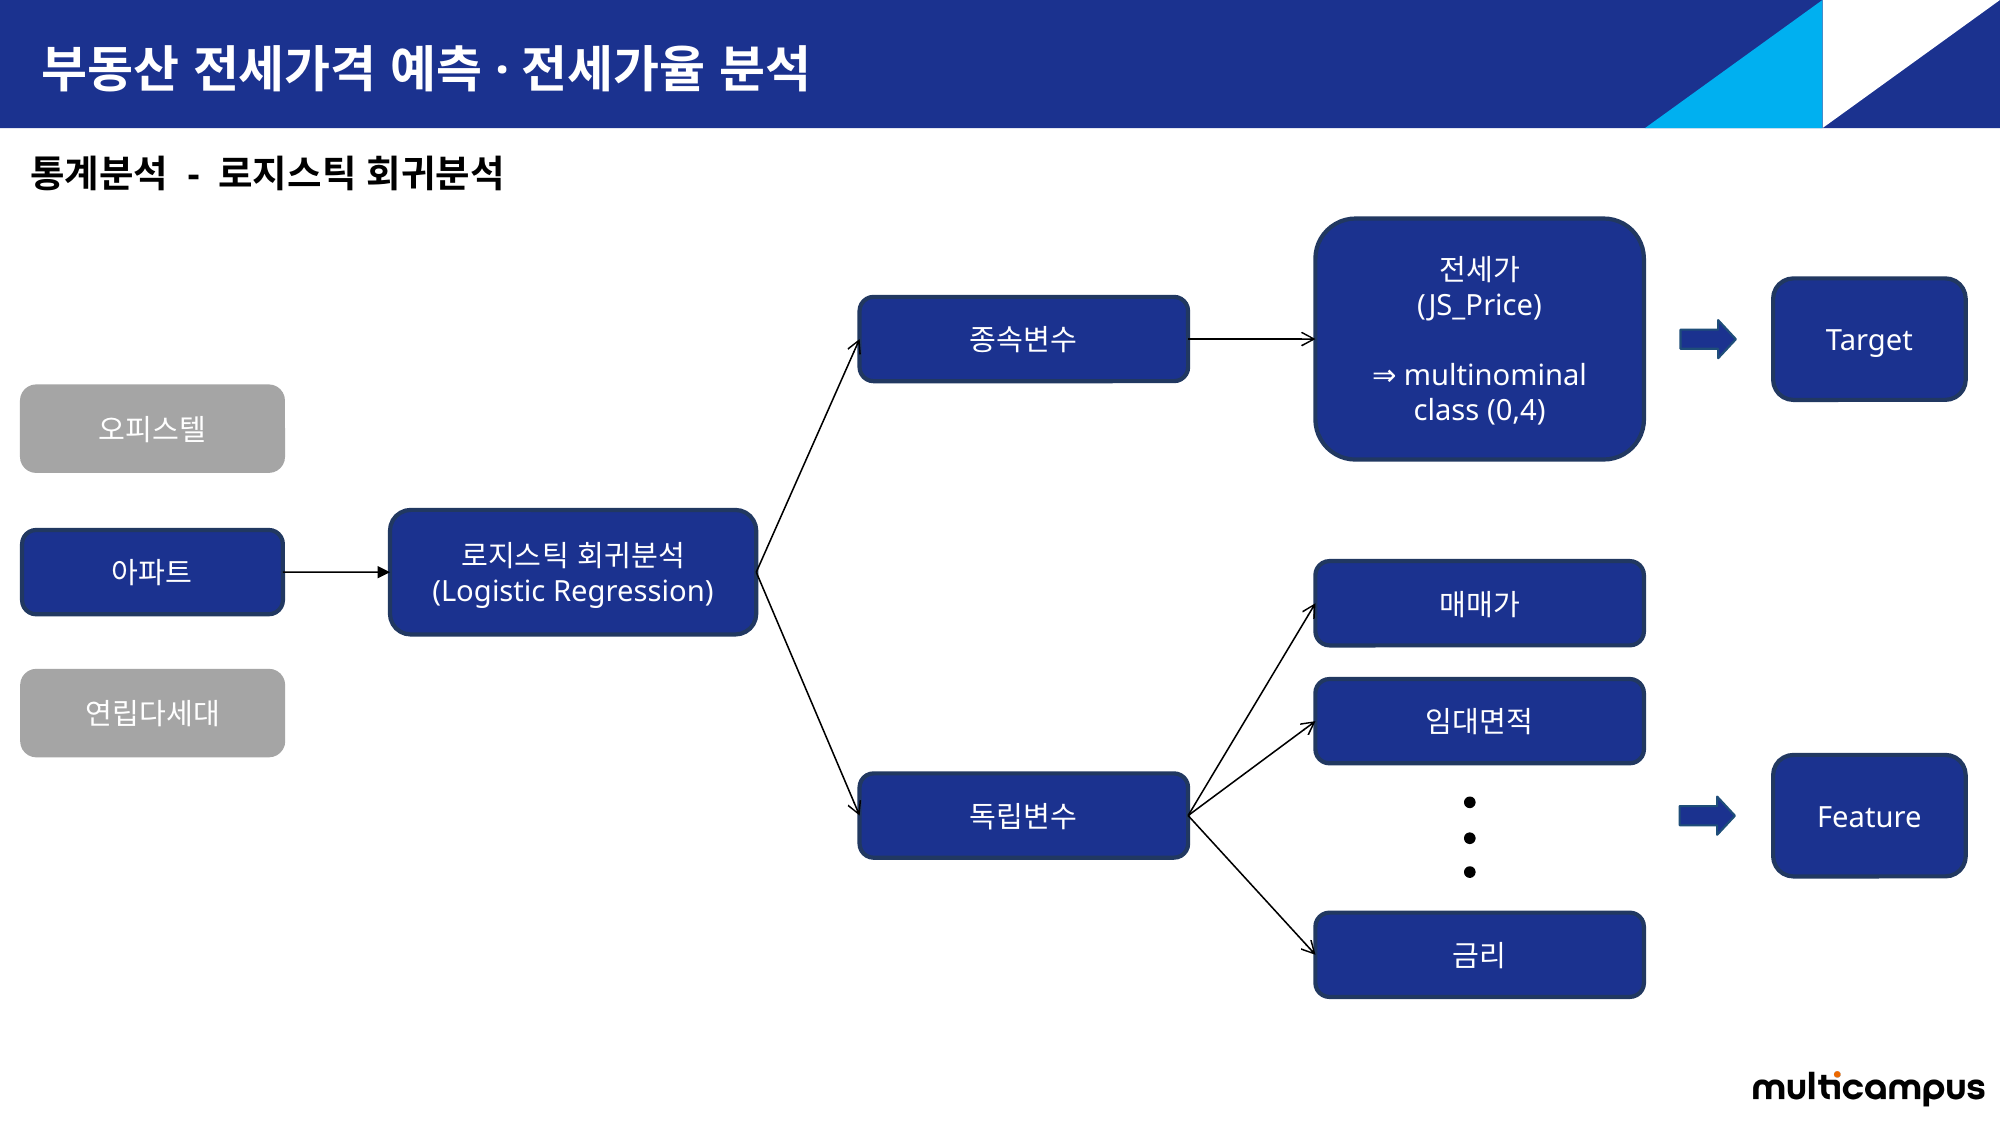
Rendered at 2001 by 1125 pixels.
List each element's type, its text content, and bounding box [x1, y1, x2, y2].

text_box 전세가 (JS_Price) ⇒ multinominal class (0,4) [1313, 216, 1647, 462]
text_box Feature [1771, 752, 1968, 879]
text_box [1678, 795, 1737, 836]
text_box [755, 571, 860, 816]
text_box [1464, 796, 1476, 809]
text_box 로지스틱 회귀분석 (Logistic Regression) [387, 507, 750, 637]
text_box [1464, 866, 1476, 878]
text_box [1187, 720, 1316, 815]
text_box 부동산 전세가격 예측·전세가율 분석 [0, 0, 1642, 129]
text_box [755, 338, 860, 571]
text_box 오피스텔 [19, 384, 286, 473]
text_box 금리 [1313, 910, 1647, 1000]
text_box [1679, 318, 1738, 360]
text_box 종속변수 [857, 294, 1191, 384]
picture [1753, 1070, 1985, 1108]
text_box 독립변수 [857, 771, 1182, 860]
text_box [1187, 603, 1316, 720]
text_box 매매가 [1313, 558, 1647, 648]
text_box 연립다세대 [20, 668, 286, 758]
text_box 임대면적 [1320, 676, 1647, 766]
text_box Target [1771, 276, 1968, 403]
text_box 통계분석 - 로지스틱 회귀분석 [15, 142, 585, 203]
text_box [1187, 815, 1316, 956]
text_box 아파트 [19, 527, 286, 617]
text_box [1464, 832, 1476, 845]
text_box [1644, 0, 2000, 129]
